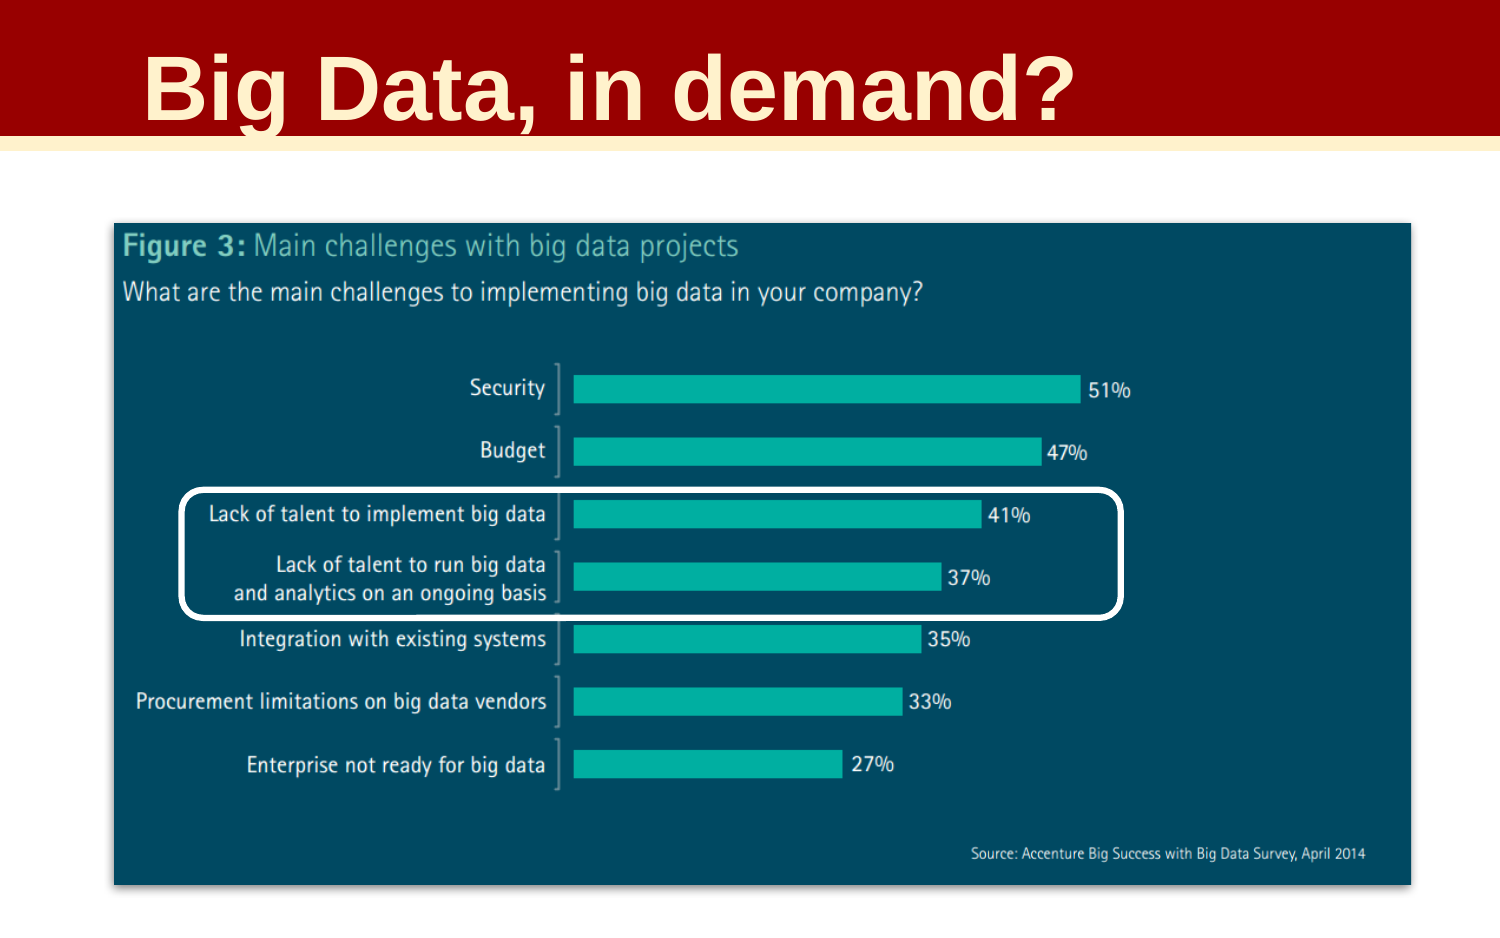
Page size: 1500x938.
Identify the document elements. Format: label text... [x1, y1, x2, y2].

picture [219, 235, 233, 256]
text_box Big Data, in demand? [0, 0, 1500, 136]
picture [247, 694, 252, 709]
picture [235, 697, 244, 708]
picture [349, 635, 363, 646]
picture [489, 287, 505, 300]
picture [149, 240, 161, 263]
picture [173, 284, 179, 301]
picture [258, 632, 264, 647]
picture [422, 287, 443, 301]
picture [738, 287, 749, 300]
picture [516, 384, 521, 394]
picture [459, 697, 468, 709]
picture [210, 287, 220, 301]
picture [553, 240, 561, 255]
picture [638, 281, 648, 301]
picture [555, 675, 560, 728]
picture [202, 287, 208, 300]
picture [125, 233, 138, 255]
picture [476, 697, 494, 708]
picture [509, 287, 520, 307]
picture [194, 240, 206, 256]
picture [327, 697, 348, 709]
picture [314, 694, 320, 708]
picture [247, 635, 256, 646]
picture [346, 761, 355, 772]
picture [1023, 852, 1032, 857]
picture [1048, 445, 1058, 459]
picture [933, 694, 951, 709]
picture [295, 695, 302, 709]
picture [252, 287, 262, 301]
picture [409, 287, 419, 306]
picture [555, 738, 560, 790]
picture [578, 240, 584, 255]
picture [160, 287, 170, 301]
picture [888, 287, 897, 300]
picture [555, 241, 565, 262]
picture [505, 442, 514, 458]
picture [384, 761, 389, 772]
picture [643, 241, 649, 262]
picture [952, 631, 970, 647]
picture [677, 281, 700, 301]
picture [588, 284, 594, 301]
picture [447, 240, 456, 256]
picture [1038, 851, 1058, 858]
picture [1090, 848, 1096, 858]
picture [397, 635, 416, 646]
picture [366, 697, 386, 709]
picture [452, 284, 459, 301]
picture [433, 240, 443, 256]
picture [458, 635, 466, 650]
picture [900, 287, 911, 306]
picture [1226, 848, 1236, 858]
picture [270, 758, 276, 773]
picture [1166, 848, 1191, 858]
picture [358, 761, 367, 773]
picture [826, 287, 837, 300]
picture [481, 441, 502, 458]
picture [712, 287, 722, 301]
picture [1212, 851, 1216, 861]
picture [593, 240, 604, 256]
picture [574, 376, 1080, 403]
picture [149, 697, 155, 708]
picture [853, 756, 862, 771]
picture [841, 287, 857, 300]
picture [1302, 848, 1329, 862]
picture [412, 697, 420, 713]
picture [705, 241, 714, 256]
picture [382, 287, 405, 301]
picture [446, 761, 464, 772]
picture [517, 446, 537, 462]
picture [446, 635, 455, 646]
picture [1003, 851, 1013, 858]
picture [1060, 445, 1087, 459]
picture [395, 693, 404, 709]
picture [137, 693, 147, 708]
picture [541, 287, 558, 300]
picture [506, 757, 526, 773]
picture [582, 234, 589, 256]
picture [574, 751, 842, 778]
picture [1103, 383, 1107, 397]
picture [479, 240, 485, 255]
picture [538, 635, 546, 647]
picture [718, 237, 725, 256]
picture [647, 240, 653, 255]
picture [911, 694, 919, 708]
picture [1340, 849, 1345, 857]
picture [229, 284, 236, 300]
picture [657, 287, 667, 306]
picture [1095, 851, 1107, 860]
picture [1061, 849, 1066, 858]
picture [539, 443, 545, 458]
picture [786, 287, 796, 301]
picture [561, 287, 571, 301]
picture [371, 630, 388, 647]
picture [914, 281, 922, 295]
picture [1126, 851, 1153, 858]
picture [1198, 848, 1203, 858]
picture [266, 635, 286, 650]
picture [196, 697, 204, 708]
picture [147, 281, 157, 300]
picture [416, 240, 428, 261]
picture [356, 240, 367, 256]
picture [412, 756, 432, 776]
picture [289, 635, 295, 646]
picture [188, 287, 198, 301]
picture [472, 756, 481, 773]
picture [814, 287, 824, 301]
picture [862, 287, 883, 306]
picture [922, 694, 930, 708]
picture [303, 240, 311, 255]
picture [273, 697, 287, 708]
picture [239, 281, 249, 300]
picture [759, 287, 782, 306]
picture [369, 758, 375, 773]
picture [467, 240, 479, 255]
picture [604, 287, 613, 300]
picture [728, 240, 738, 256]
picture [278, 761, 317, 777]
picture [992, 851, 1000, 858]
picture [124, 281, 144, 300]
picture [1090, 383, 1099, 398]
picture [320, 761, 337, 773]
picture [528, 381, 545, 399]
picture [528, 287, 538, 301]
picture [865, 756, 894, 771]
picture [433, 632, 443, 647]
picture [1277, 851, 1290, 858]
picture [658, 240, 664, 255]
picture [292, 287, 301, 301]
text_box [0, 136, 1500, 151]
picture [618, 240, 629, 256]
picture [1359, 849, 1364, 858]
picture [497, 697, 506, 708]
picture [189, 697, 195, 708]
picture [691, 240, 701, 256]
picture [555, 363, 560, 416]
picture [401, 761, 409, 772]
picture [475, 632, 508, 650]
picture [929, 631, 938, 647]
picture [496, 236, 503, 256]
picture [332, 635, 341, 646]
picture [528, 758, 534, 773]
picture [513, 240, 519, 255]
picture [357, 287, 367, 301]
picture [617, 287, 627, 306]
picture [401, 240, 409, 255]
picture [574, 626, 921, 653]
picture [471, 379, 512, 396]
picture [351, 697, 357, 709]
picture [207, 697, 232, 709]
picture [183, 240, 191, 255]
picture [452, 694, 458, 708]
picture [320, 635, 329, 646]
picture [667, 240, 680, 256]
picture [281, 240, 290, 256]
picture [1112, 383, 1131, 398]
picture [800, 287, 805, 300]
picture [390, 761, 399, 772]
picture [440, 756, 446, 772]
picture [312, 287, 322, 300]
picture [508, 233, 512, 255]
picture [489, 761, 498, 777]
picture [256, 233, 276, 255]
picture [386, 240, 396, 256]
picture [510, 635, 535, 646]
picture [460, 287, 472, 301]
picture [272, 287, 289, 300]
picture [303, 697, 311, 709]
picture [536, 240, 543, 255]
picture [179, 487, 1123, 665]
picture [331, 287, 341, 301]
picture [419, 635, 431, 647]
picture [344, 281, 354, 300]
picture [509, 693, 546, 709]
picture [574, 438, 1041, 465]
picture [536, 761, 545, 772]
picture [307, 633, 317, 647]
picture [248, 756, 268, 772]
picture [295, 635, 304, 646]
picture [574, 287, 584, 300]
picture [429, 693, 449, 709]
picture [704, 284, 710, 301]
picture [166, 240, 178, 256]
picture [555, 425, 560, 478]
picture [326, 240, 337, 256]
picture [608, 236, 615, 256]
picture [341, 234, 349, 255]
picture [156, 697, 186, 709]
picture [941, 631, 950, 646]
picture [574, 688, 902, 715]
picture [1267, 851, 1276, 858]
